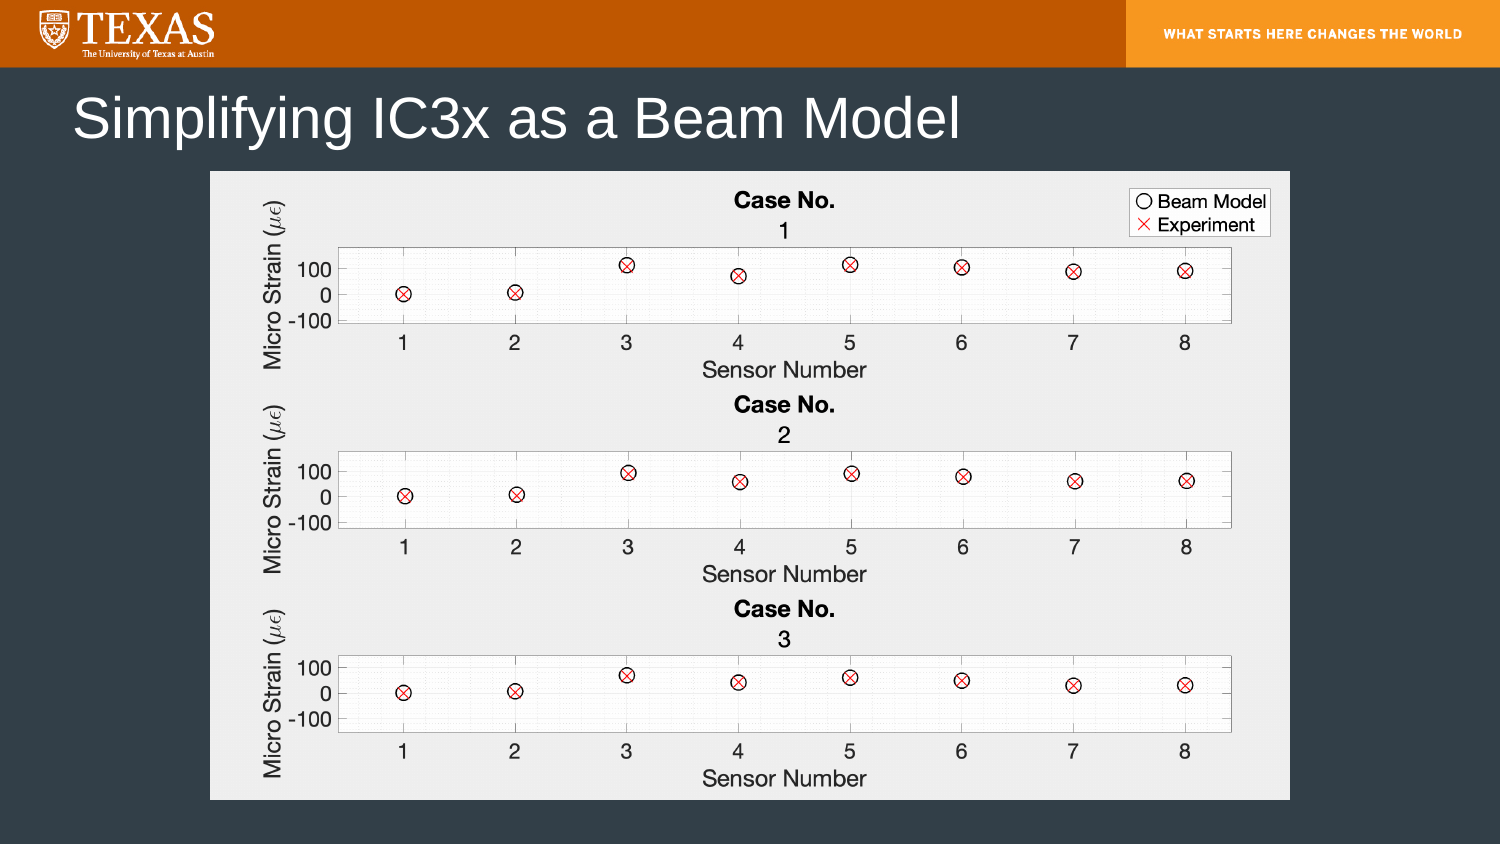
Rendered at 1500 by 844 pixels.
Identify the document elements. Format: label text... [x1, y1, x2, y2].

title Simplifying IC3x as a Beam Model [57, 75, 1408, 156]
picture [0, 0, 1500, 844]
